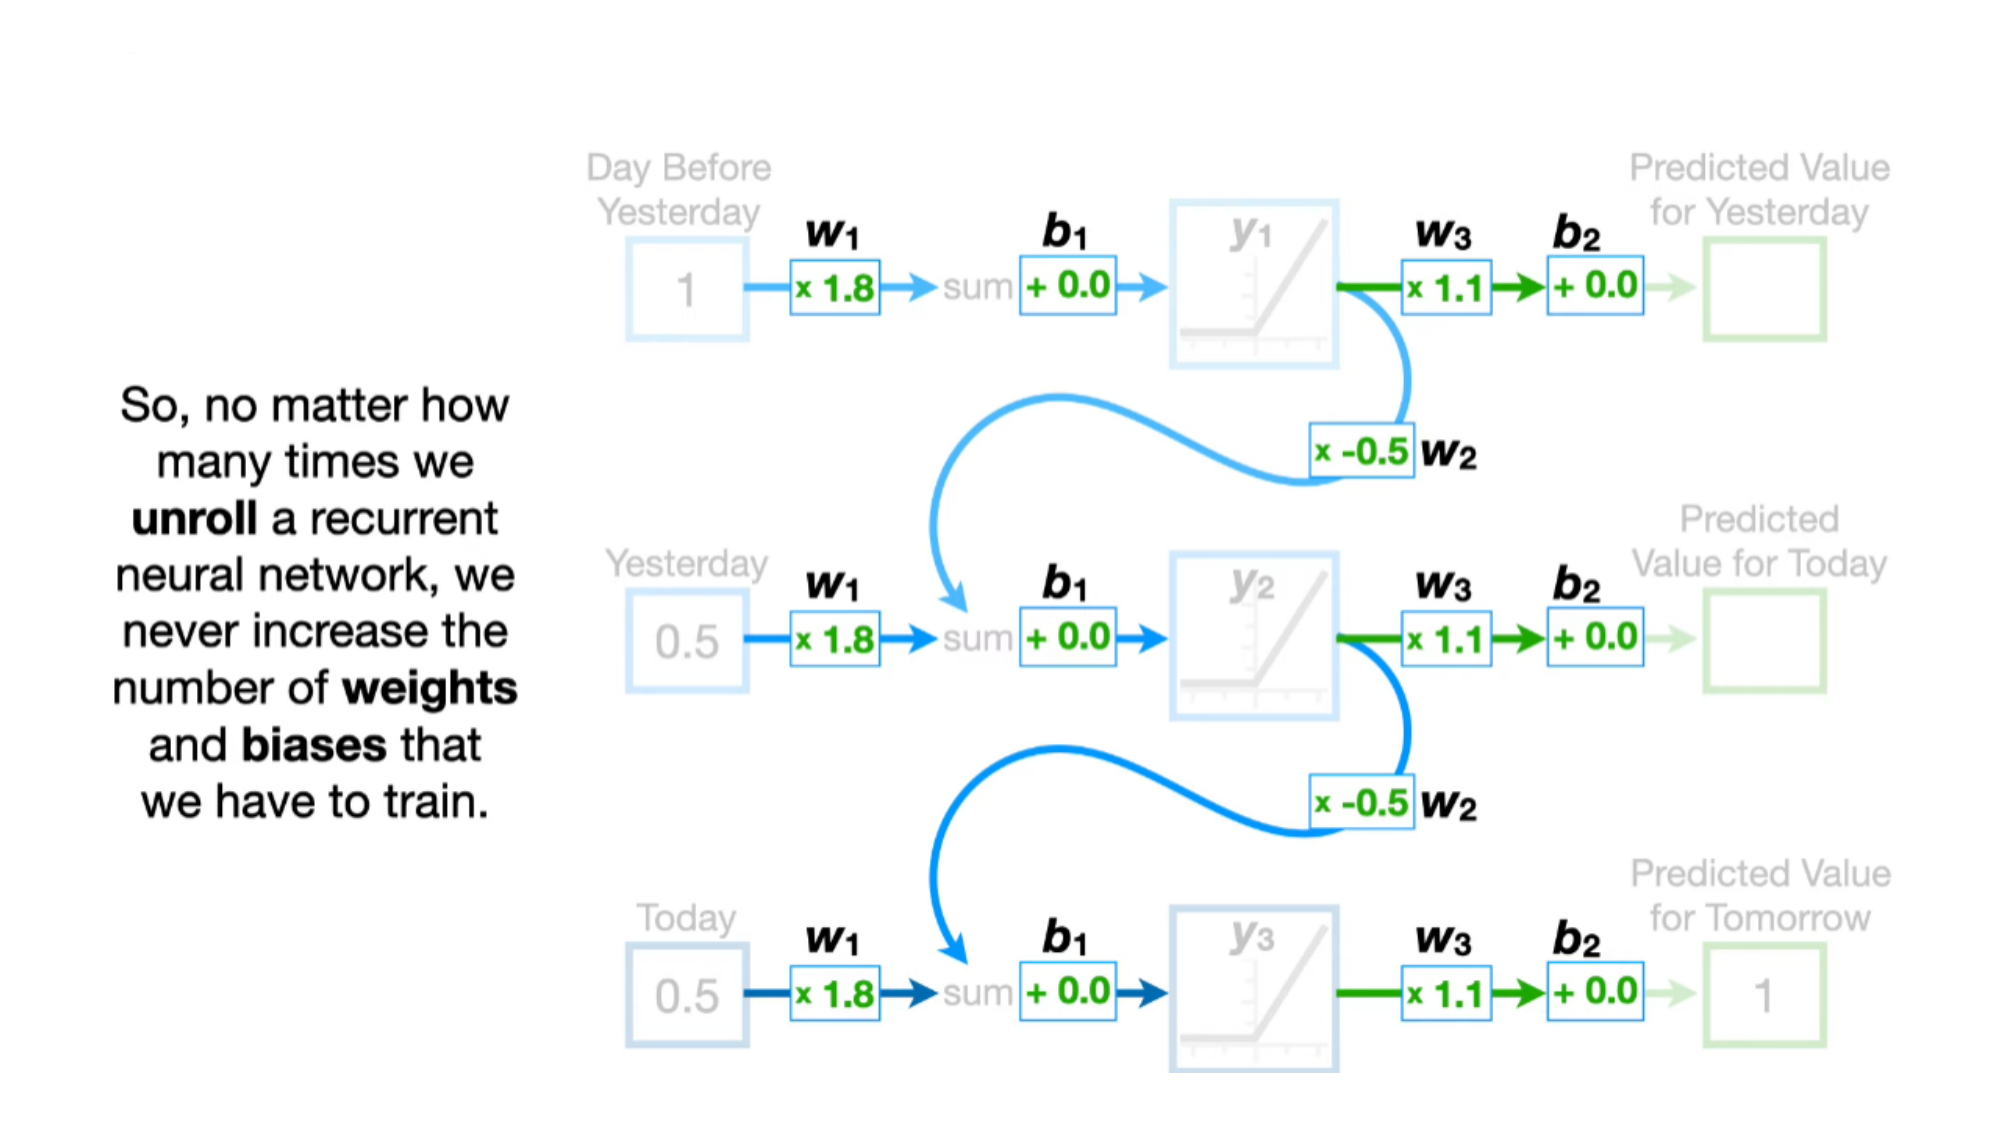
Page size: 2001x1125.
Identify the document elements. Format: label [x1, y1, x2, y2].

picture [95, 52, 1904, 1073]
